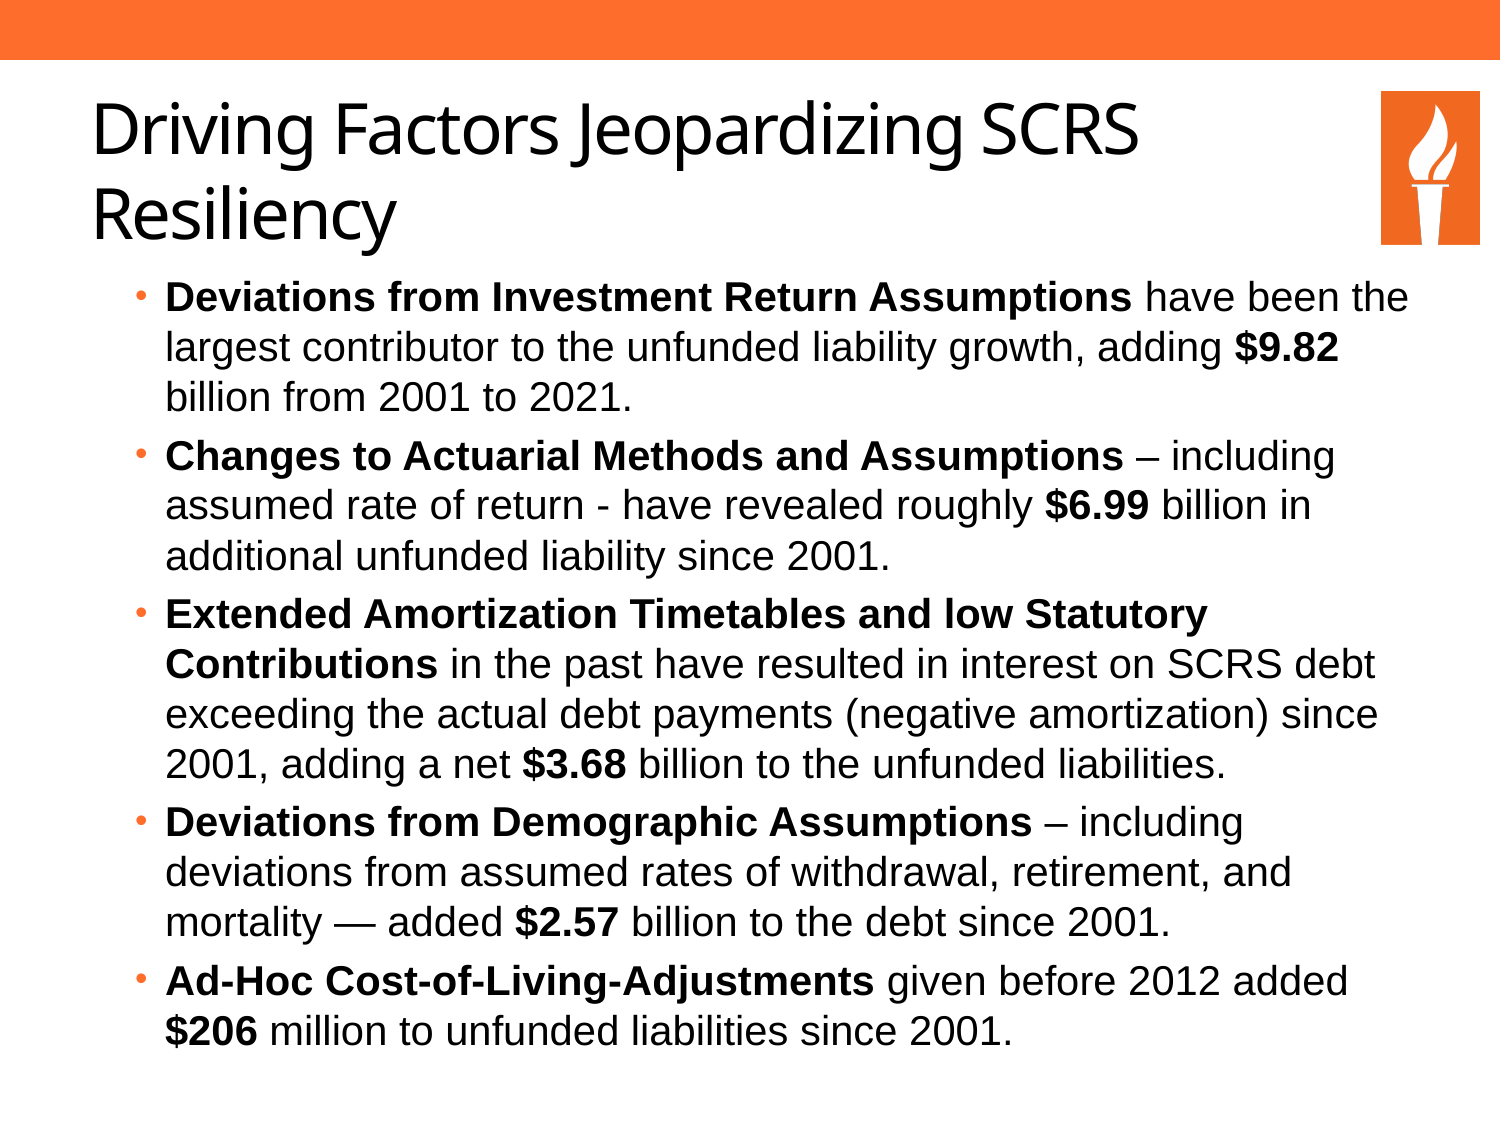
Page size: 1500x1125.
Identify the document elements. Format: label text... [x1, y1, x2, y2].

title Driving Factors Jeopardizing SCRS Resiliency [75, 87, 1366, 250]
picture [1381, 91, 1480, 245]
list Deviations from Investment Return Assumptions have been the largest contributor to the unfunded liability growth, adding $9.82 billion from 2001 to 2021. Changes to Actuarial Methods and Assumptions – including assumed rate of return - have revealed roughly $6.99 billion in additional unfunded liability since 2001. Extended Amortization Timetables and low Statutory Contributions in the past have resulted in interest on SCRS debt exceeding the actual debt payments (negative amortization) since 2001, adding a net $3.68 billion to the unfunded liabilities. Deviations from Demographic Assumptions – including deviations from assumed rates of withdrawal, retirement, and mortality — added $2.57 billion to the debt since 2001. Ad-Hoc Cost-of-Living-Adjustments given before 2012 added $206 million to unfunded liabilities since 2001. [75, 262, 1425, 1064]
